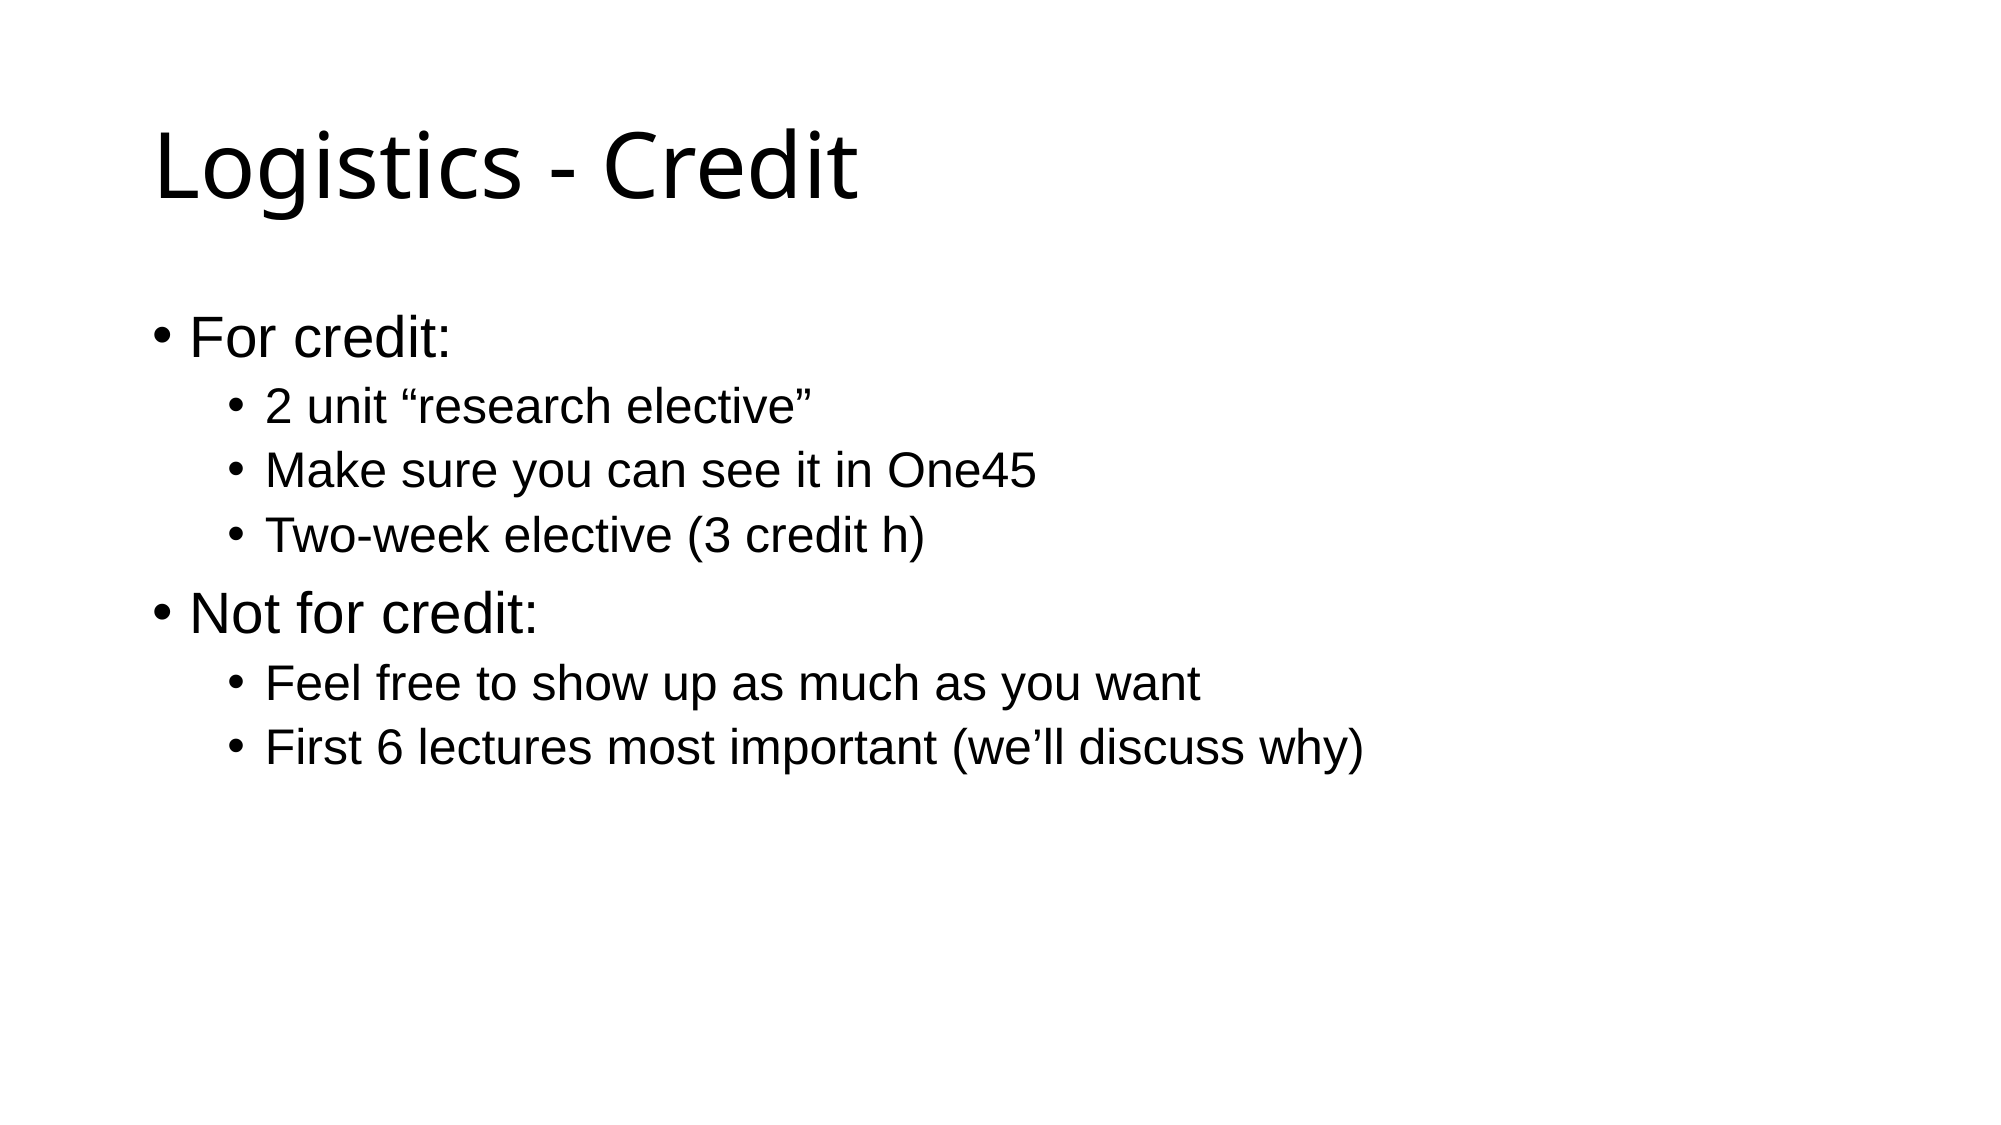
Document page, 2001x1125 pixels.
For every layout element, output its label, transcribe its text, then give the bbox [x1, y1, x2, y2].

title Logistics - Credit [137, 59, 1863, 278]
list For credit: 2 unit “research elective” Make sure you can see it in One45 Two-week elective (3 credit h) Not for credit: Feel free to show up as much as you want First 6 lectures most important (we’ll discuss why) [137, 299, 1863, 1014]
